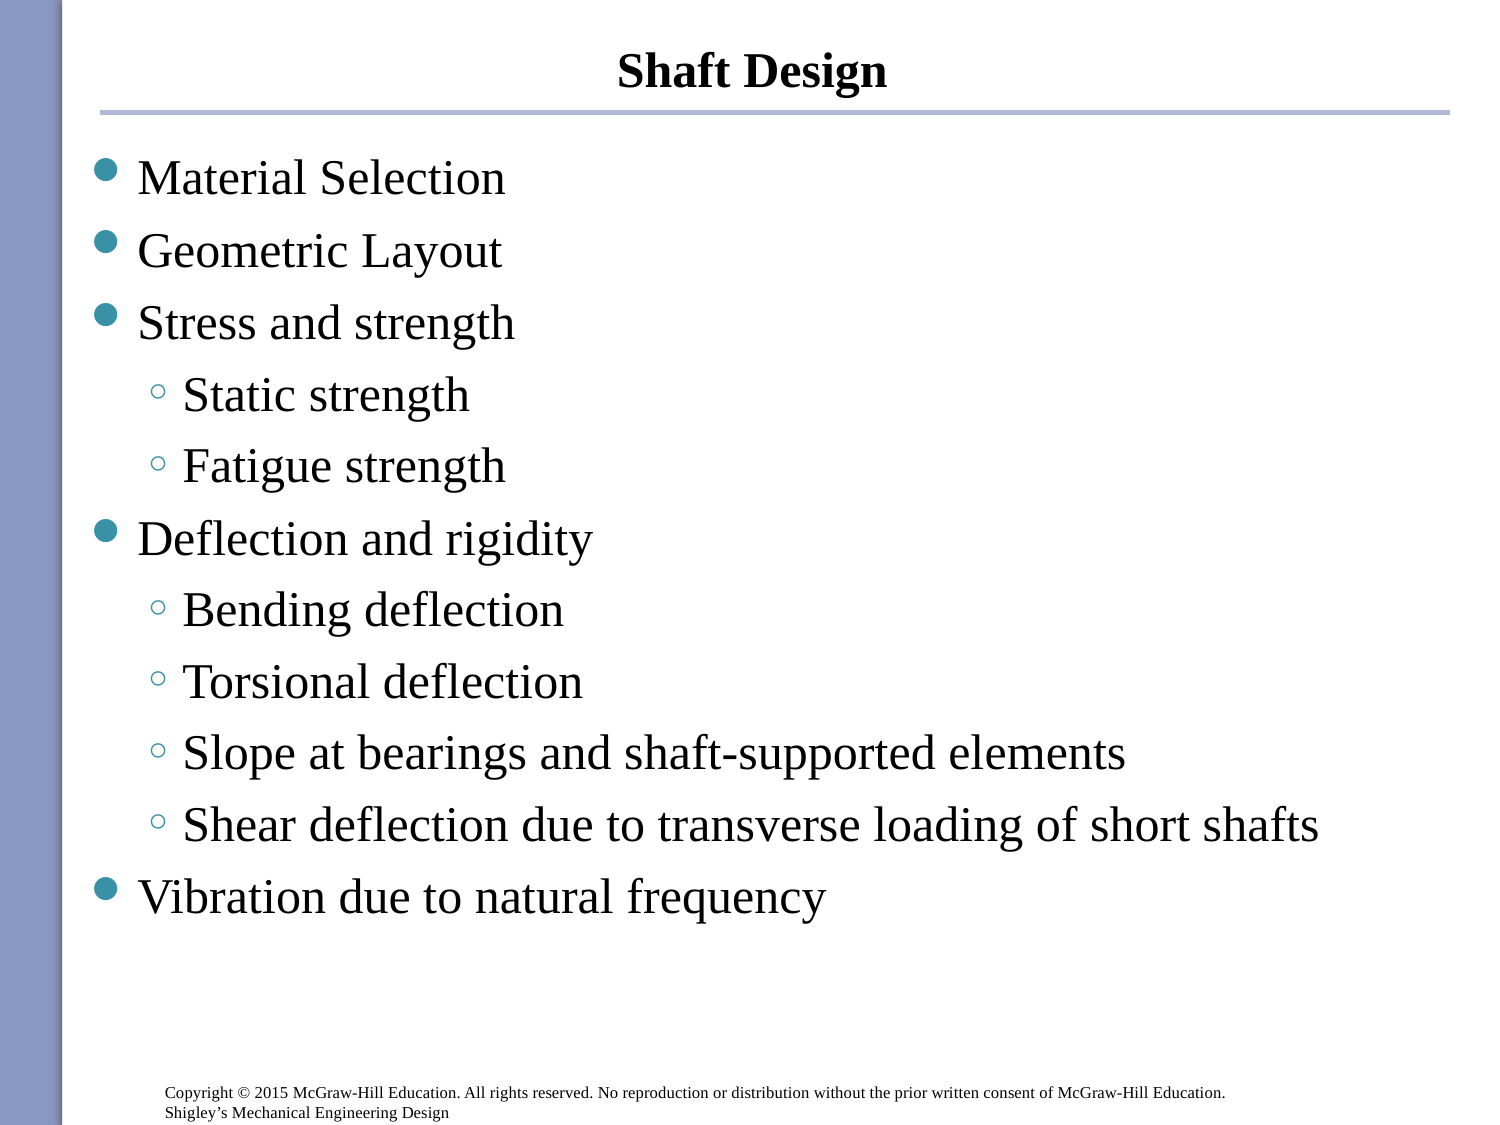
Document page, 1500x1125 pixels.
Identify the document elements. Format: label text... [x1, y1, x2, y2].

title Shaft Design [137, 30, 1368, 106]
list Material Selection Geometric Layout Stress and strength Static strength Fatigue strength Deflection and rigidity Bending deflection Torsional deflection Slope at bearings and shaft-supported elements Shear deflection due to transverse loading of short shafts Vibration due to natural frequency [62, 137, 1450, 1088]
